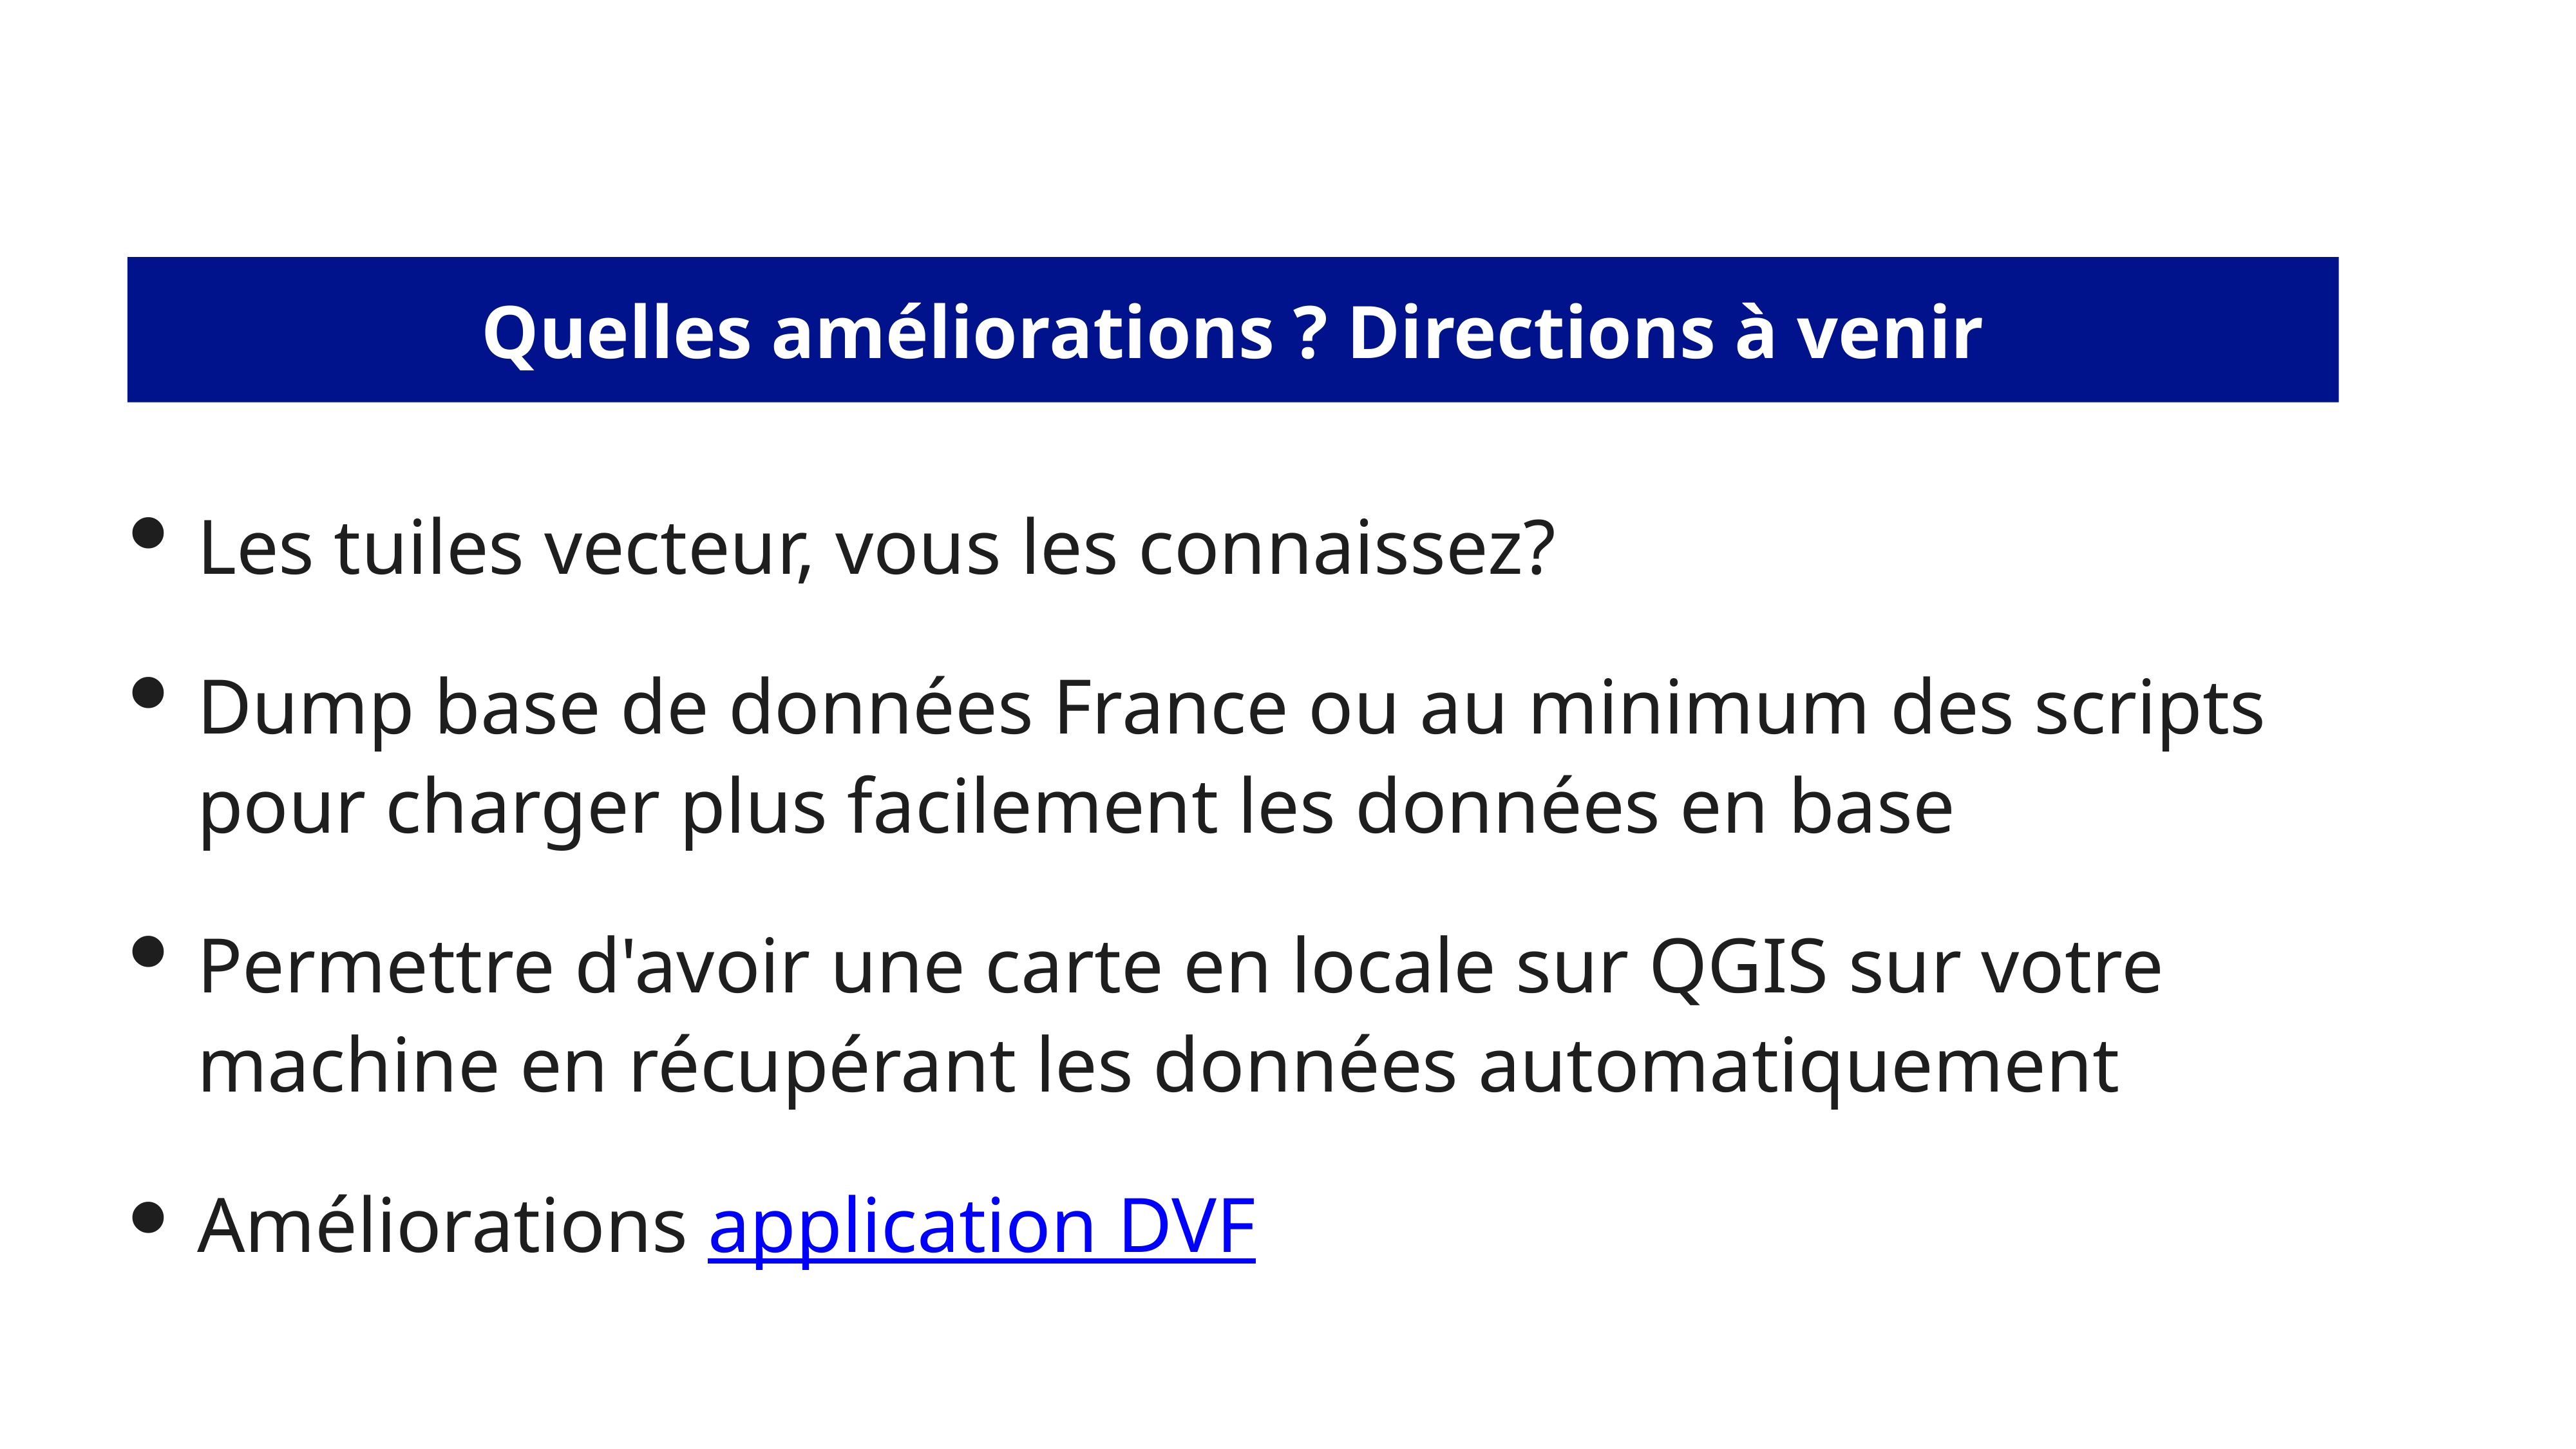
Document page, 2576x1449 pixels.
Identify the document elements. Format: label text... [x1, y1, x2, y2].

list Quelles améliorations ? Directions à venir [127, 257, 2339, 402]
text_box Les tuiles vecteur, vous les connaissez? Dump base de données France ou au minimum des scripts pour charger plus facilement les données en base Permettre d'avoir une carte en locale sur QGIS sur votre machine en récupérant les données automatiquement Améliorations application DVF [127, 448, 2448, 1321]
